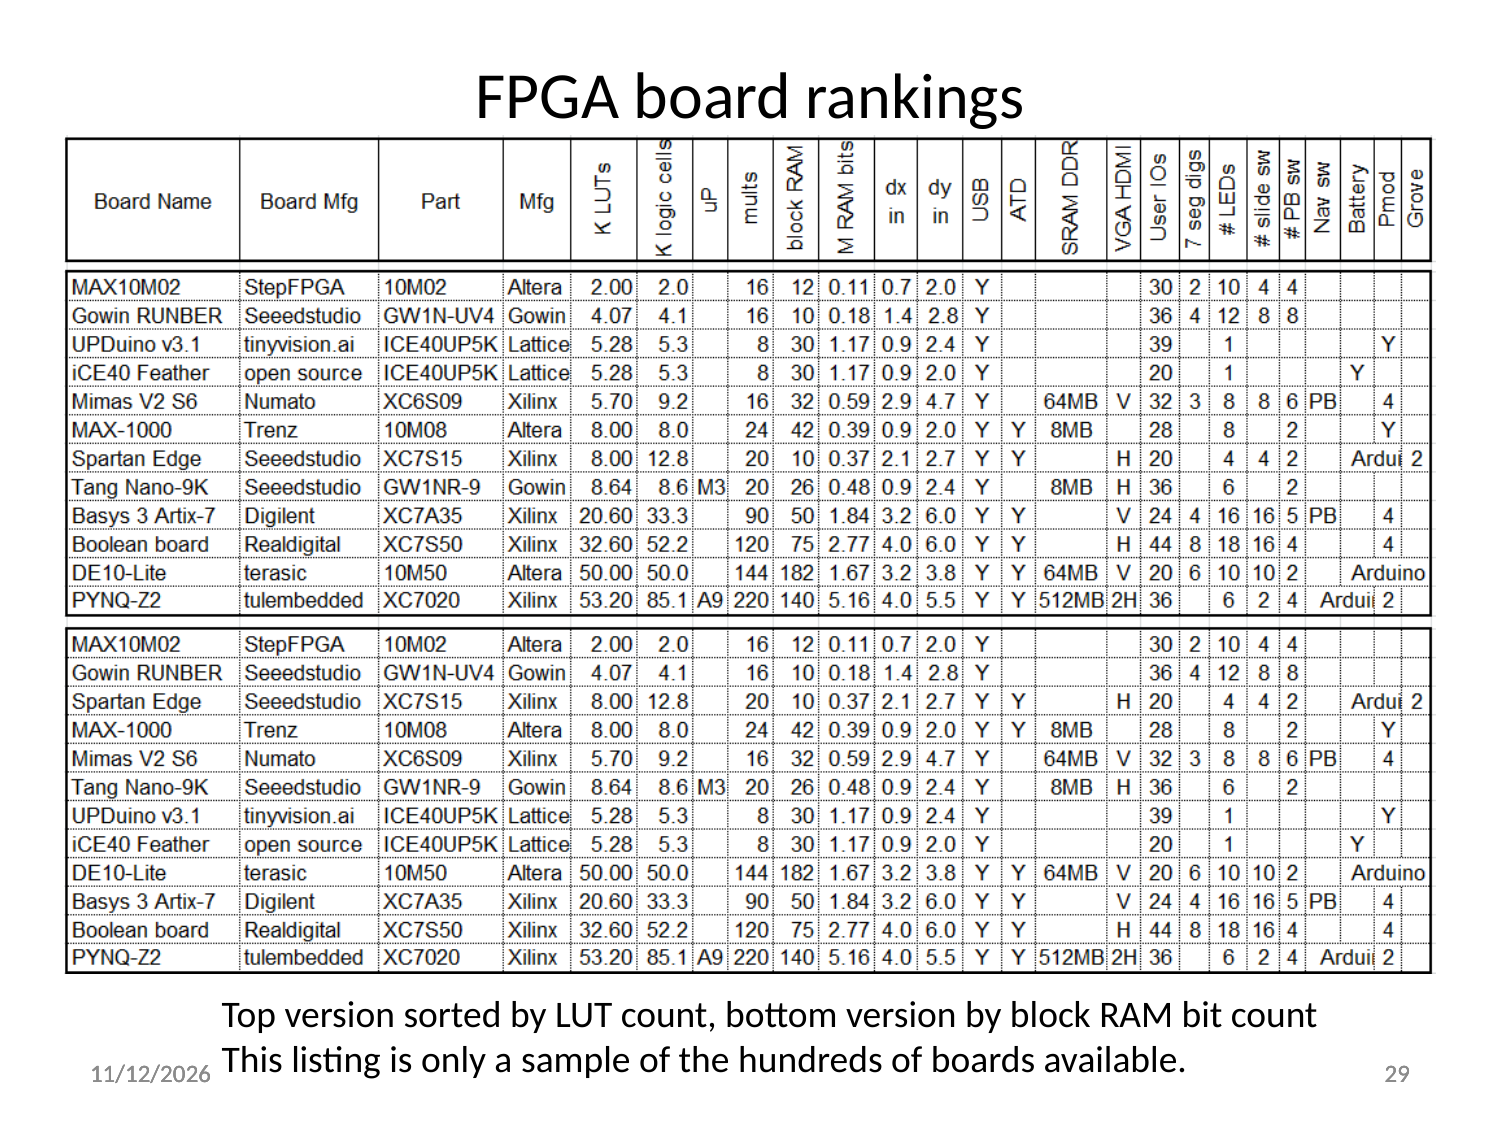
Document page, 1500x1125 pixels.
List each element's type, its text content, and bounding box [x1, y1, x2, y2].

picture [63, 135, 1437, 975]
text_box Top version sorted by LUT count, bottom version by block RAM bit count This listing is only a sample of the hundreds of boards available. [206, 983, 1334, 1087]
text_box 2/21/2023 [75, 1042, 425, 1103]
text_box [74, 45, 1425, 133]
text_box 29 [1074, 1042, 1425, 1103]
